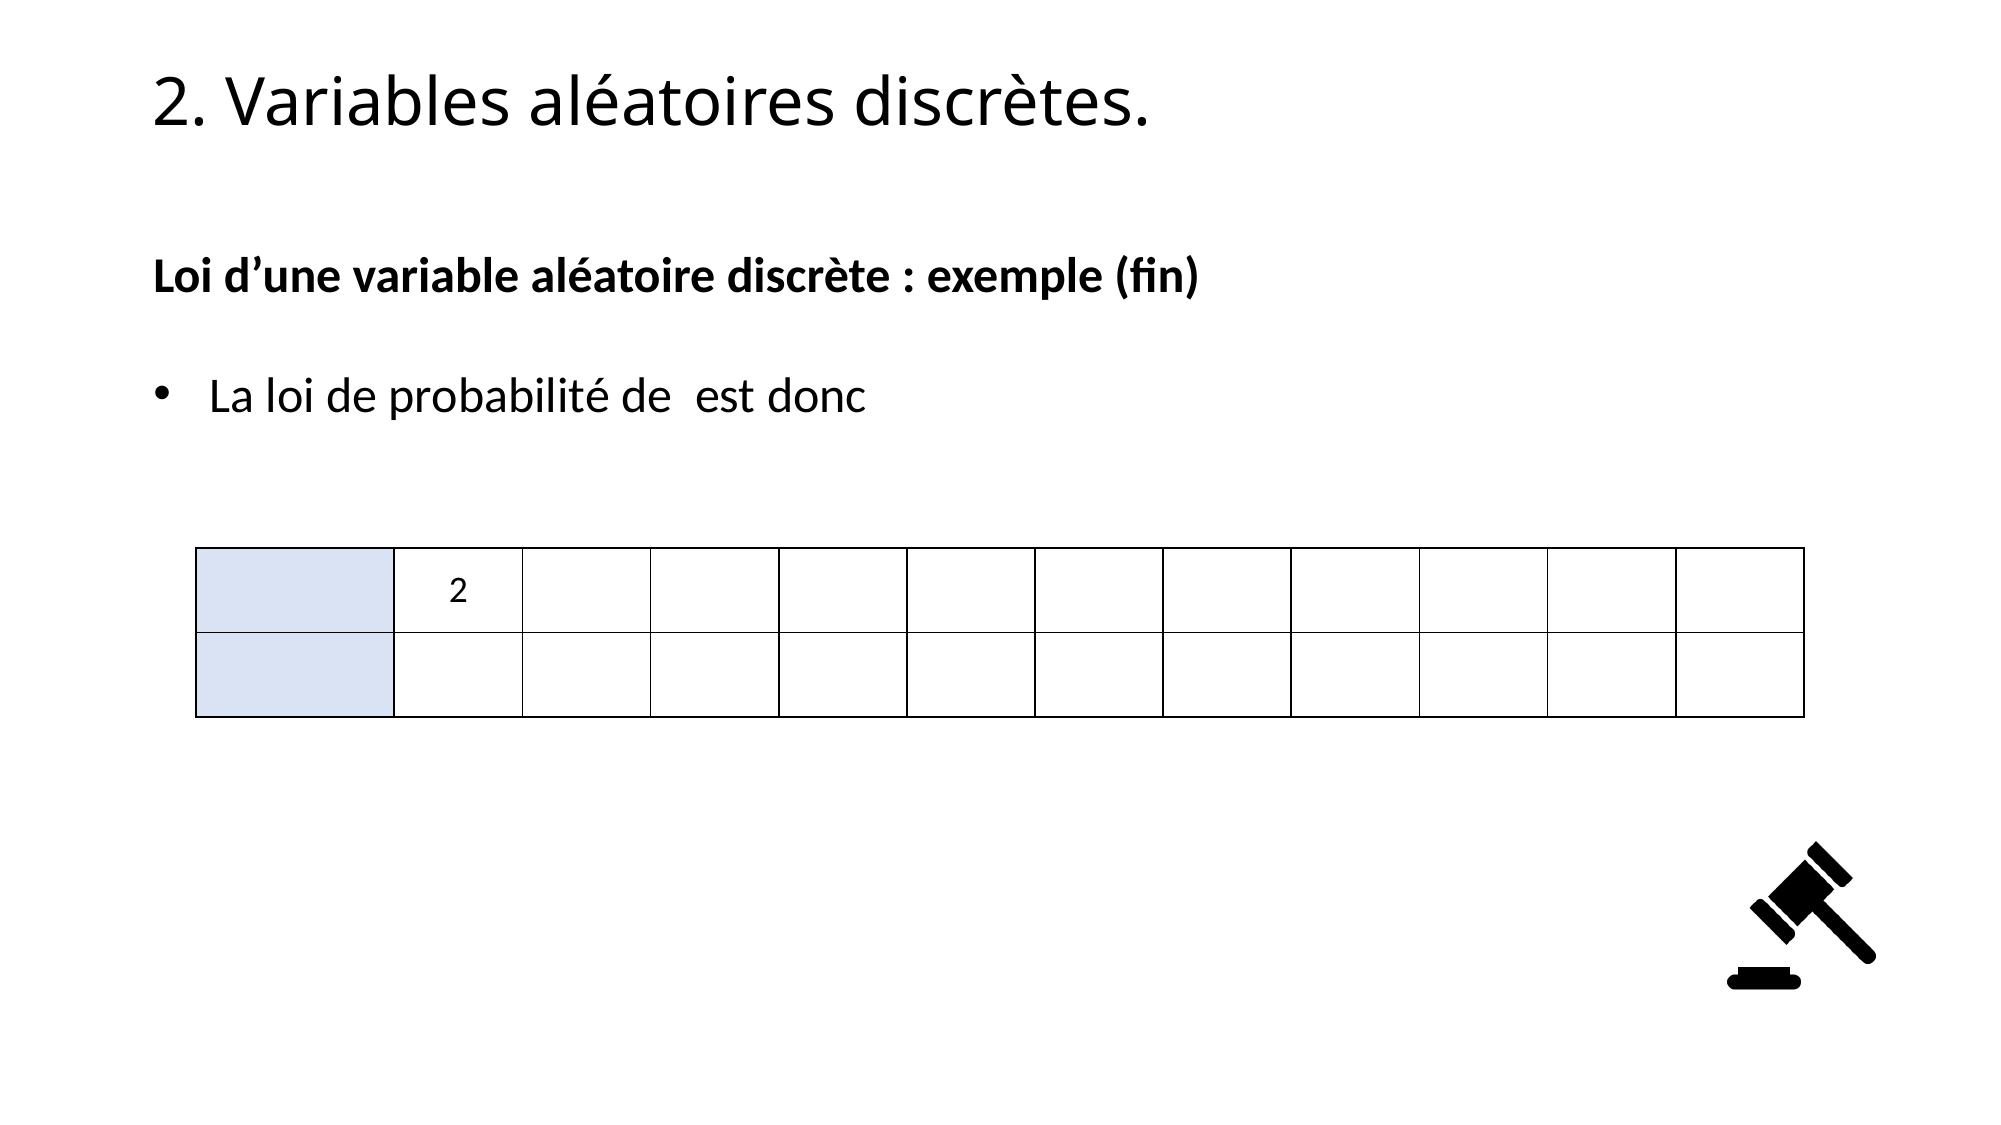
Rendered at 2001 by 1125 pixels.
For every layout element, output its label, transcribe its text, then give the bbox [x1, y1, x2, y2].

picture [1712, 826, 1890, 1004]
text_box 2. Variables aléatoires discrètes. [137, 59, 1863, 155]
